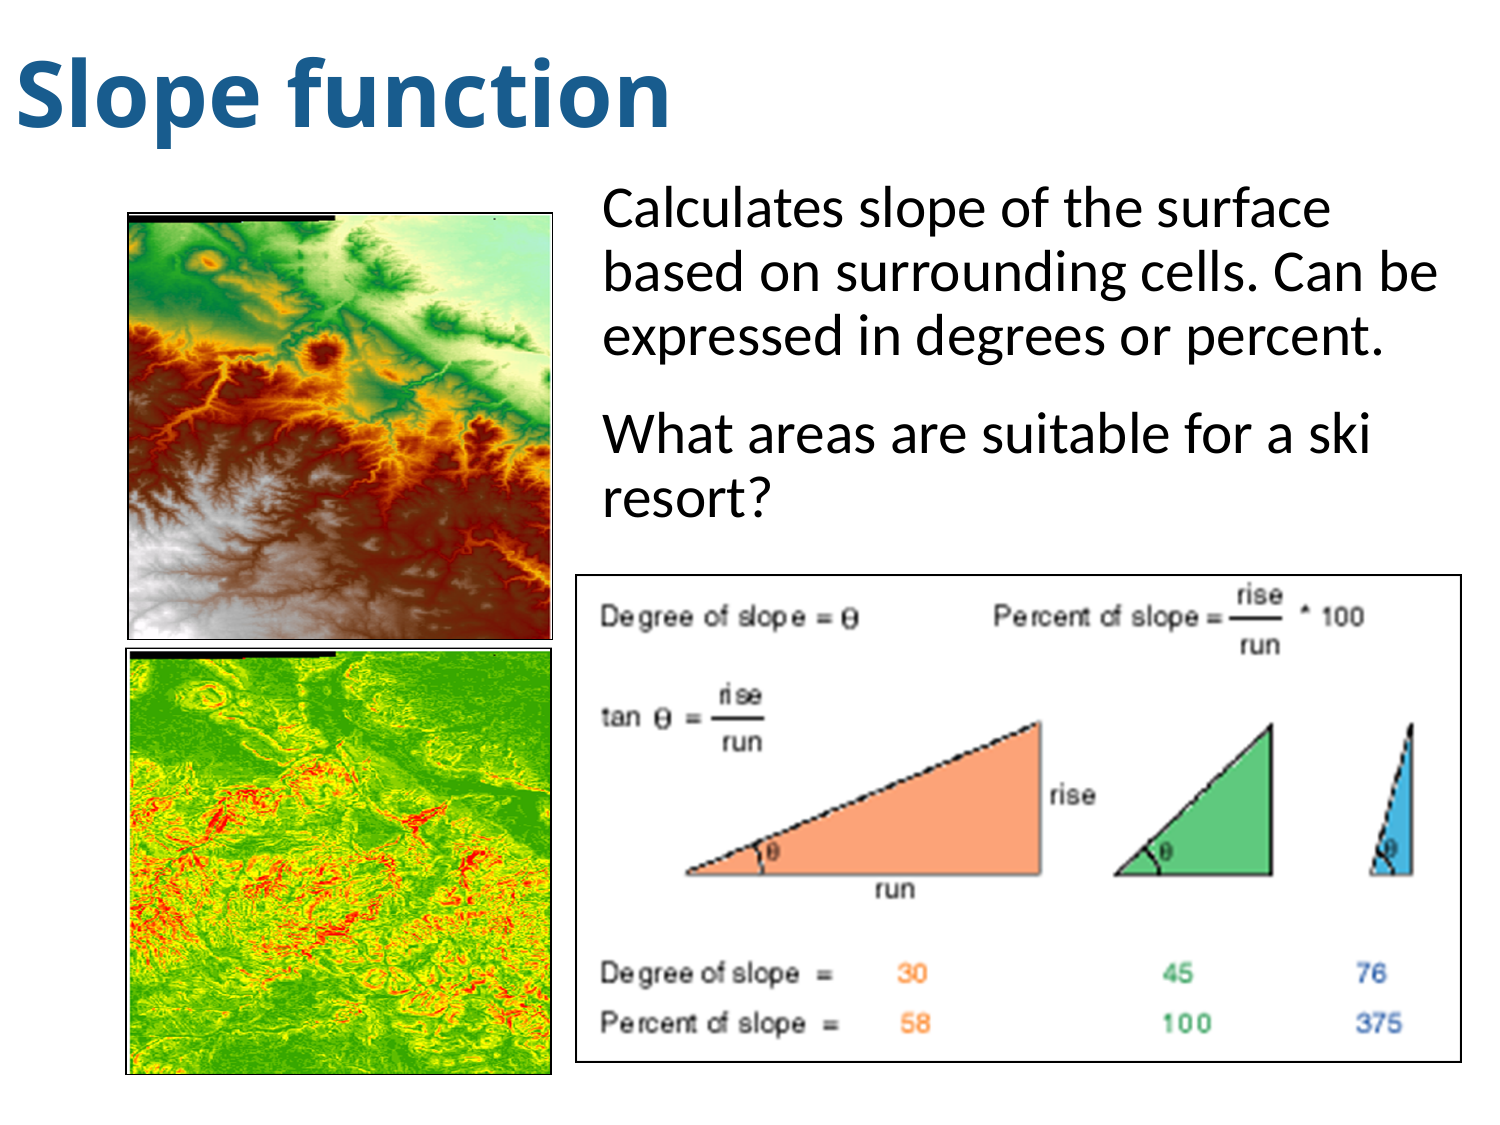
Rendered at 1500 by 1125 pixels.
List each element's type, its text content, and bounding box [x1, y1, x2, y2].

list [124, 212, 553, 1075]
list Calculates slope of the surface based on surrounding cells. Can be expressed in degrees or percent. What areas are suitable for a ski resort? [587, 168, 1463, 550]
title Slope function [0, 0, 1500, 195]
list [574, 574, 1461, 1063]
